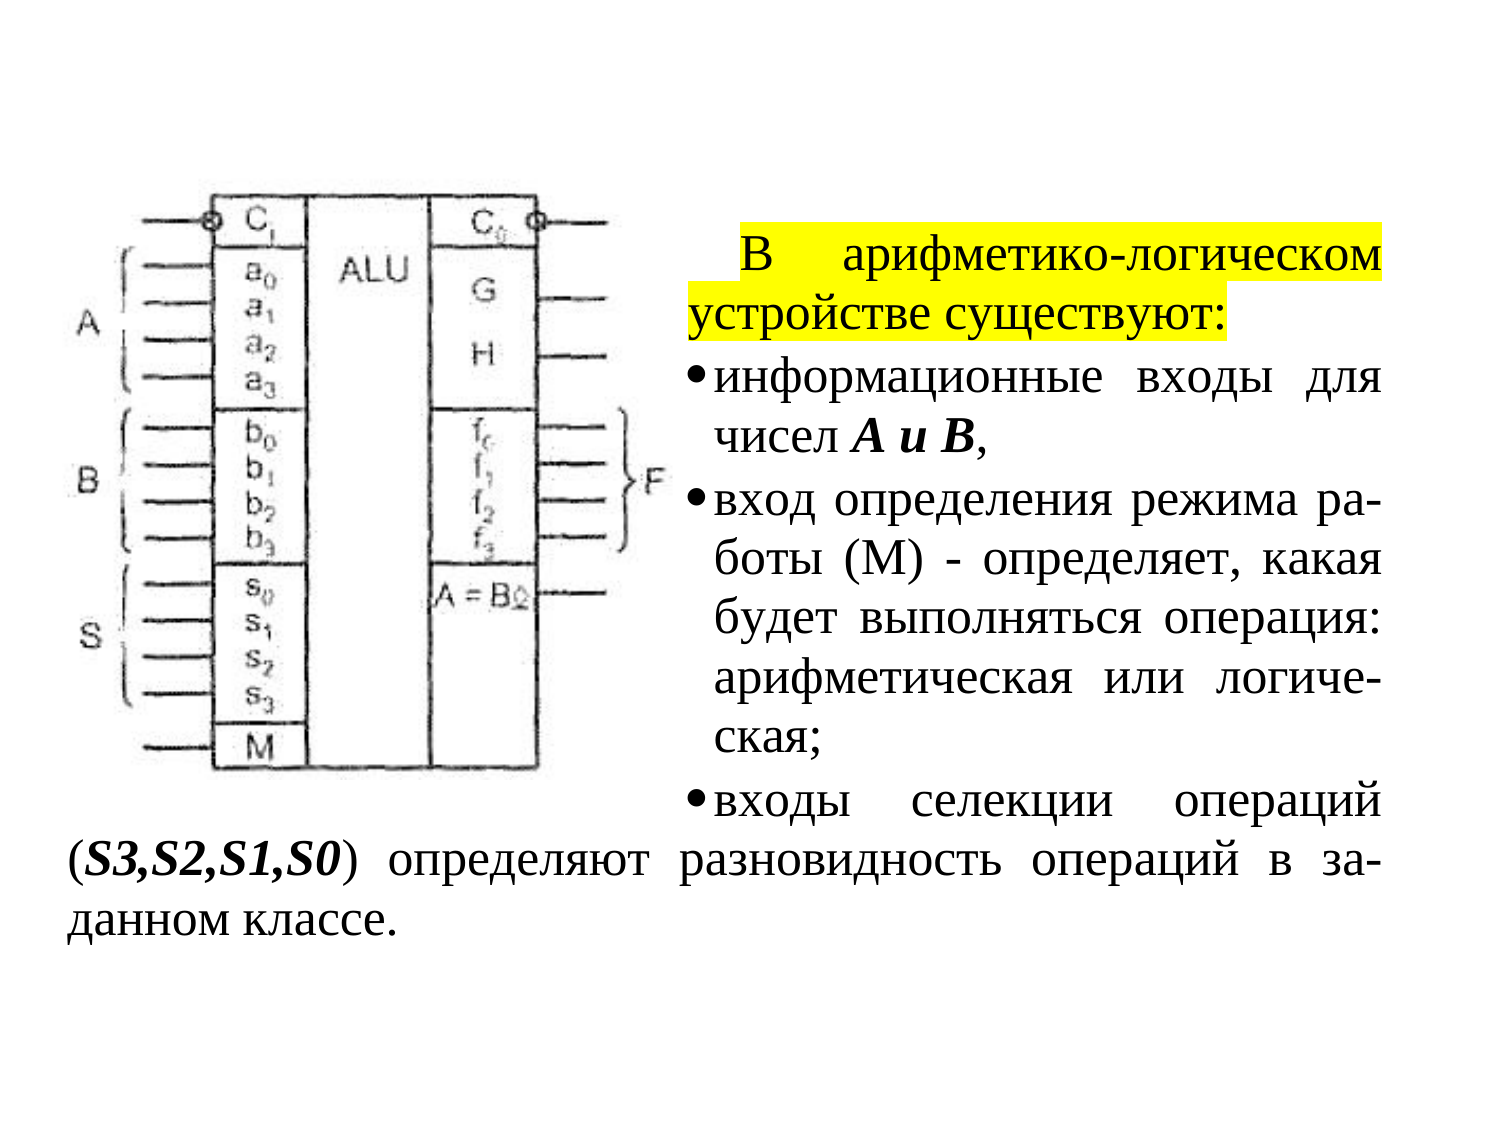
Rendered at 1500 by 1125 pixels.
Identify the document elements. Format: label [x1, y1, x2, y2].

list [41, 162, 1386, 1051]
